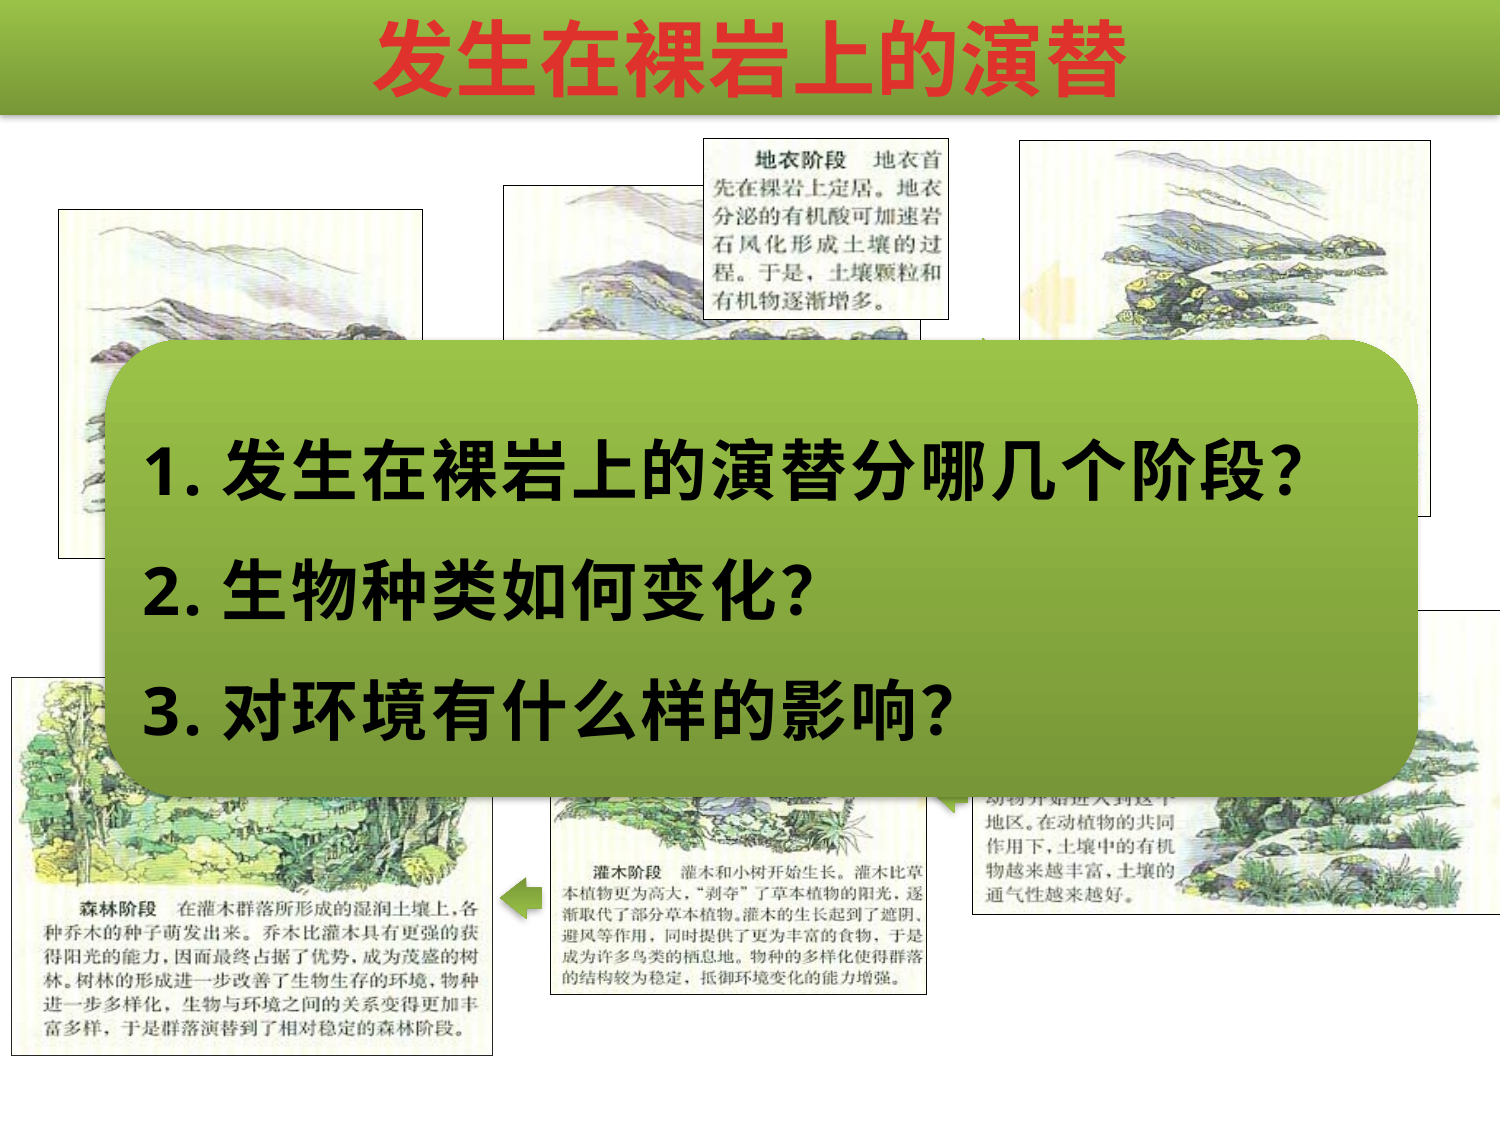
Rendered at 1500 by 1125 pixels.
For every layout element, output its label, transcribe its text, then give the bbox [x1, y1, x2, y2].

text_box [500, 877, 542, 919]
picture [972, 609, 1500, 915]
text_box 发生在裸岩上的演替 [0, 0, 1500, 115]
picture [58, 208, 423, 559]
picture [11, 677, 493, 1055]
text_box [947, 806, 955, 814]
text_box 1.发生在裸岩上的演替分哪几个阶段？ 2.生物种类如何变化？ 3.对环境有什么样的影响？ [105, 339, 1418, 797]
picture [1019, 140, 1431, 516]
picture [550, 595, 926, 995]
picture [503, 138, 948, 528]
